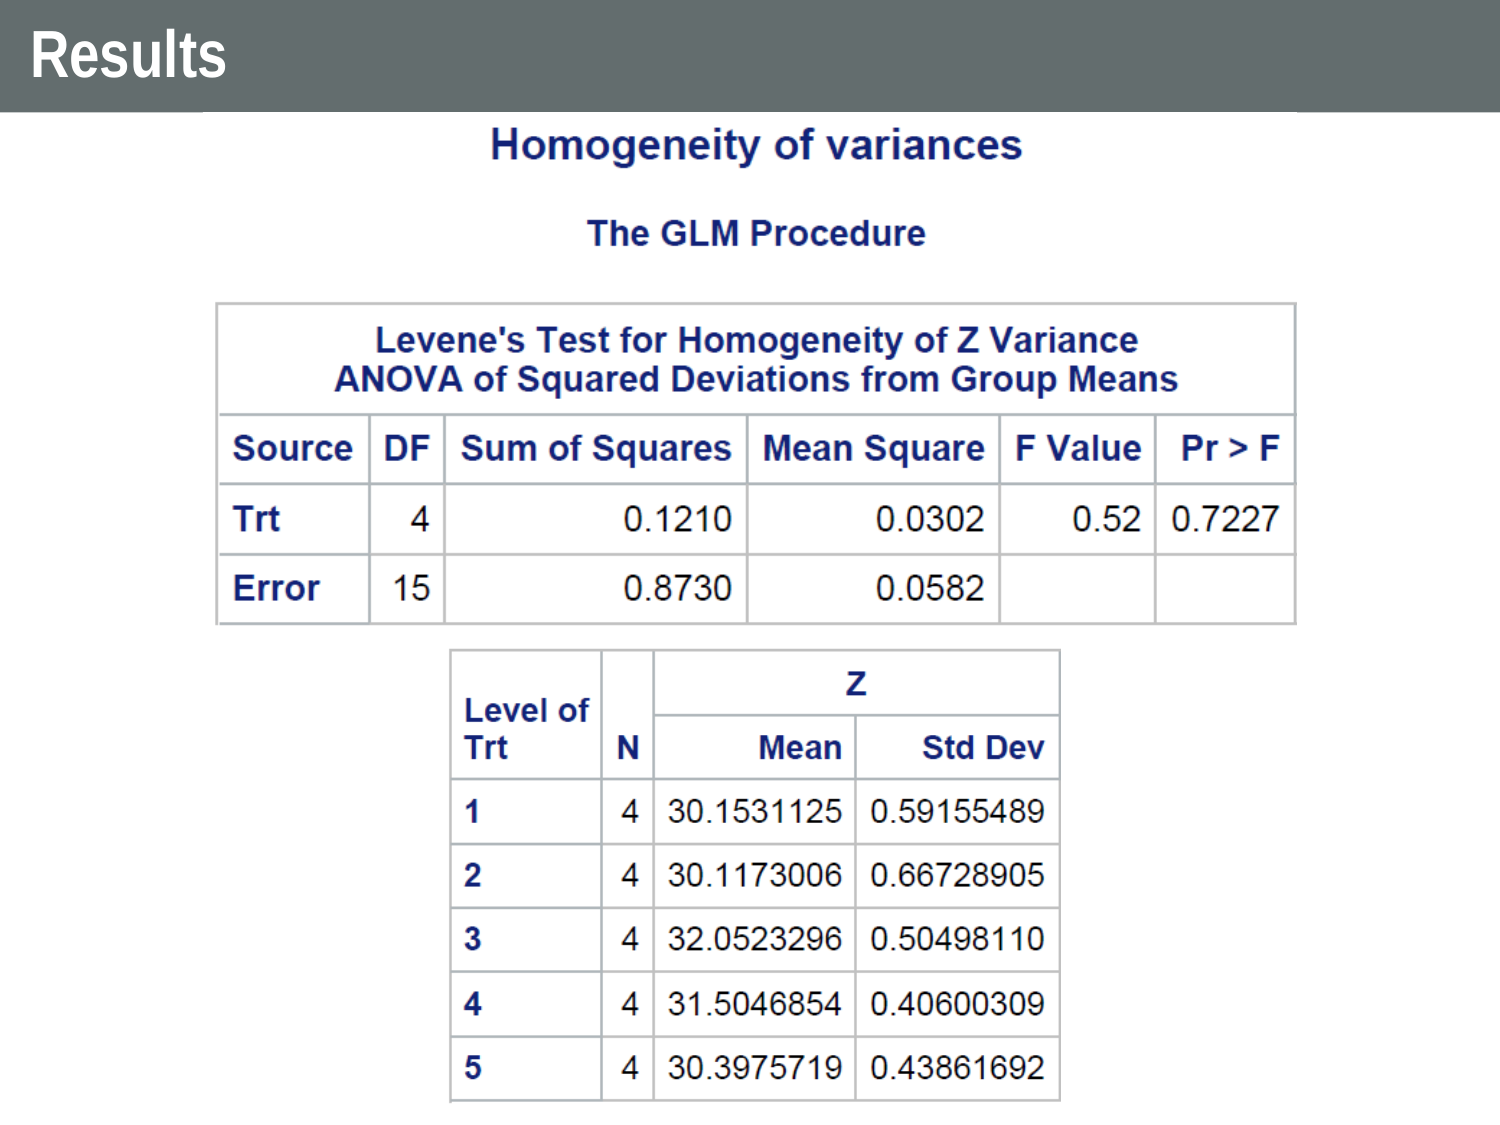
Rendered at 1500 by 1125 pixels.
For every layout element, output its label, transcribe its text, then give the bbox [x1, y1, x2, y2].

title Results [0, 0, 1500, 117]
picture [202, 112, 1298, 1112]
